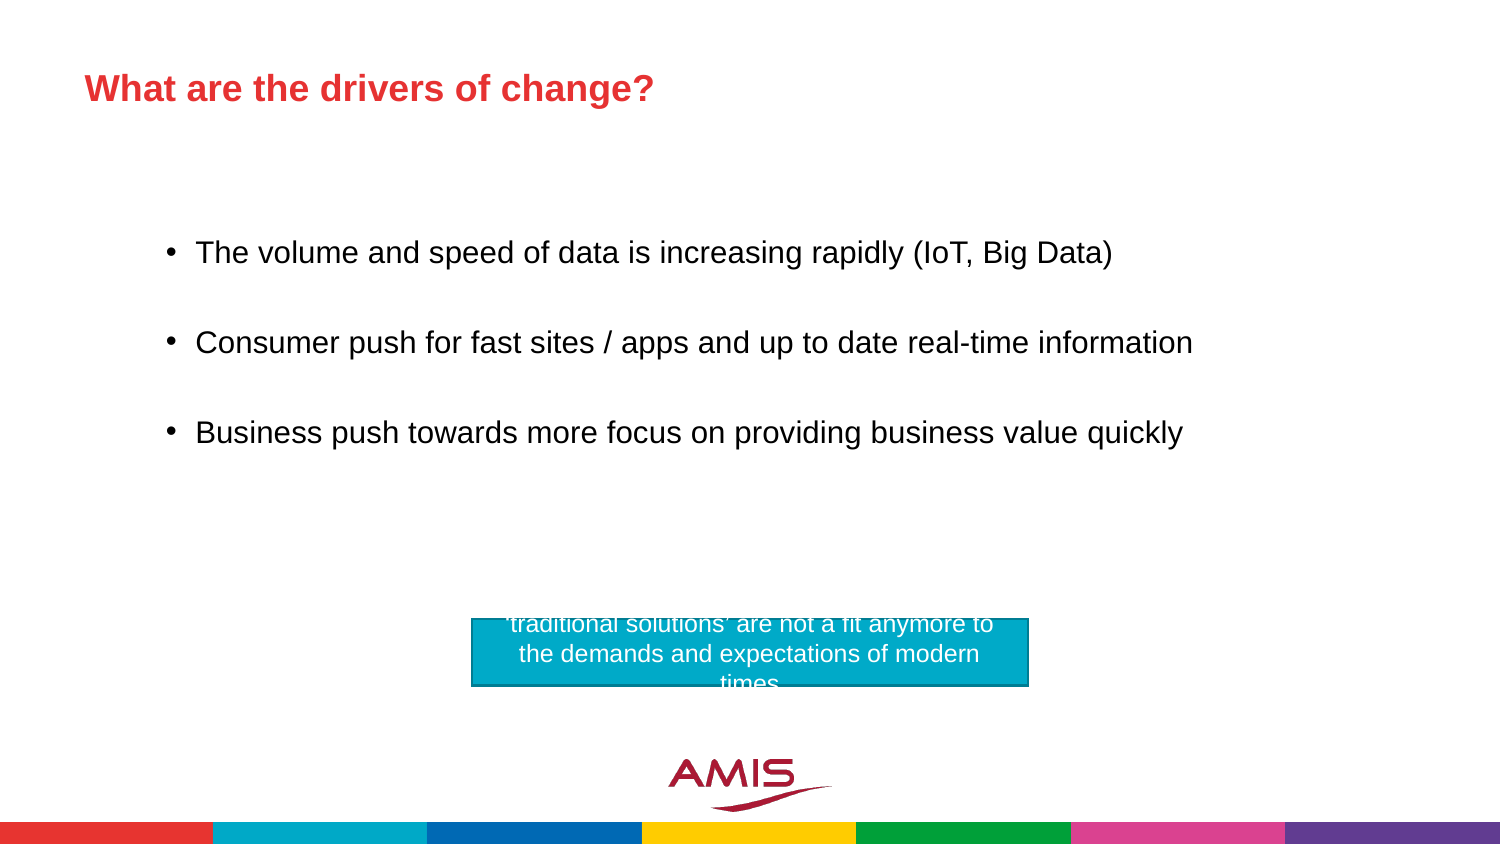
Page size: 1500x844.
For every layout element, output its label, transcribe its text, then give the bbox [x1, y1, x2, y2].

title What are the drivers of change? [84, 72, 1199, 190]
picture [668, 759, 832, 812]
list The volume and speed of data is increasing rapidly (IoT, Big Data) Consumer push for fast sites / apps and up to date real-time information Business push towards more focus on providing business value quickly [165, 225, 1358, 721]
picture [0, 822, 1500, 844]
text_box ‘traditional solutions’ are not a fit anymore to the demands and expectations of modern times [471, 618, 1029, 687]
